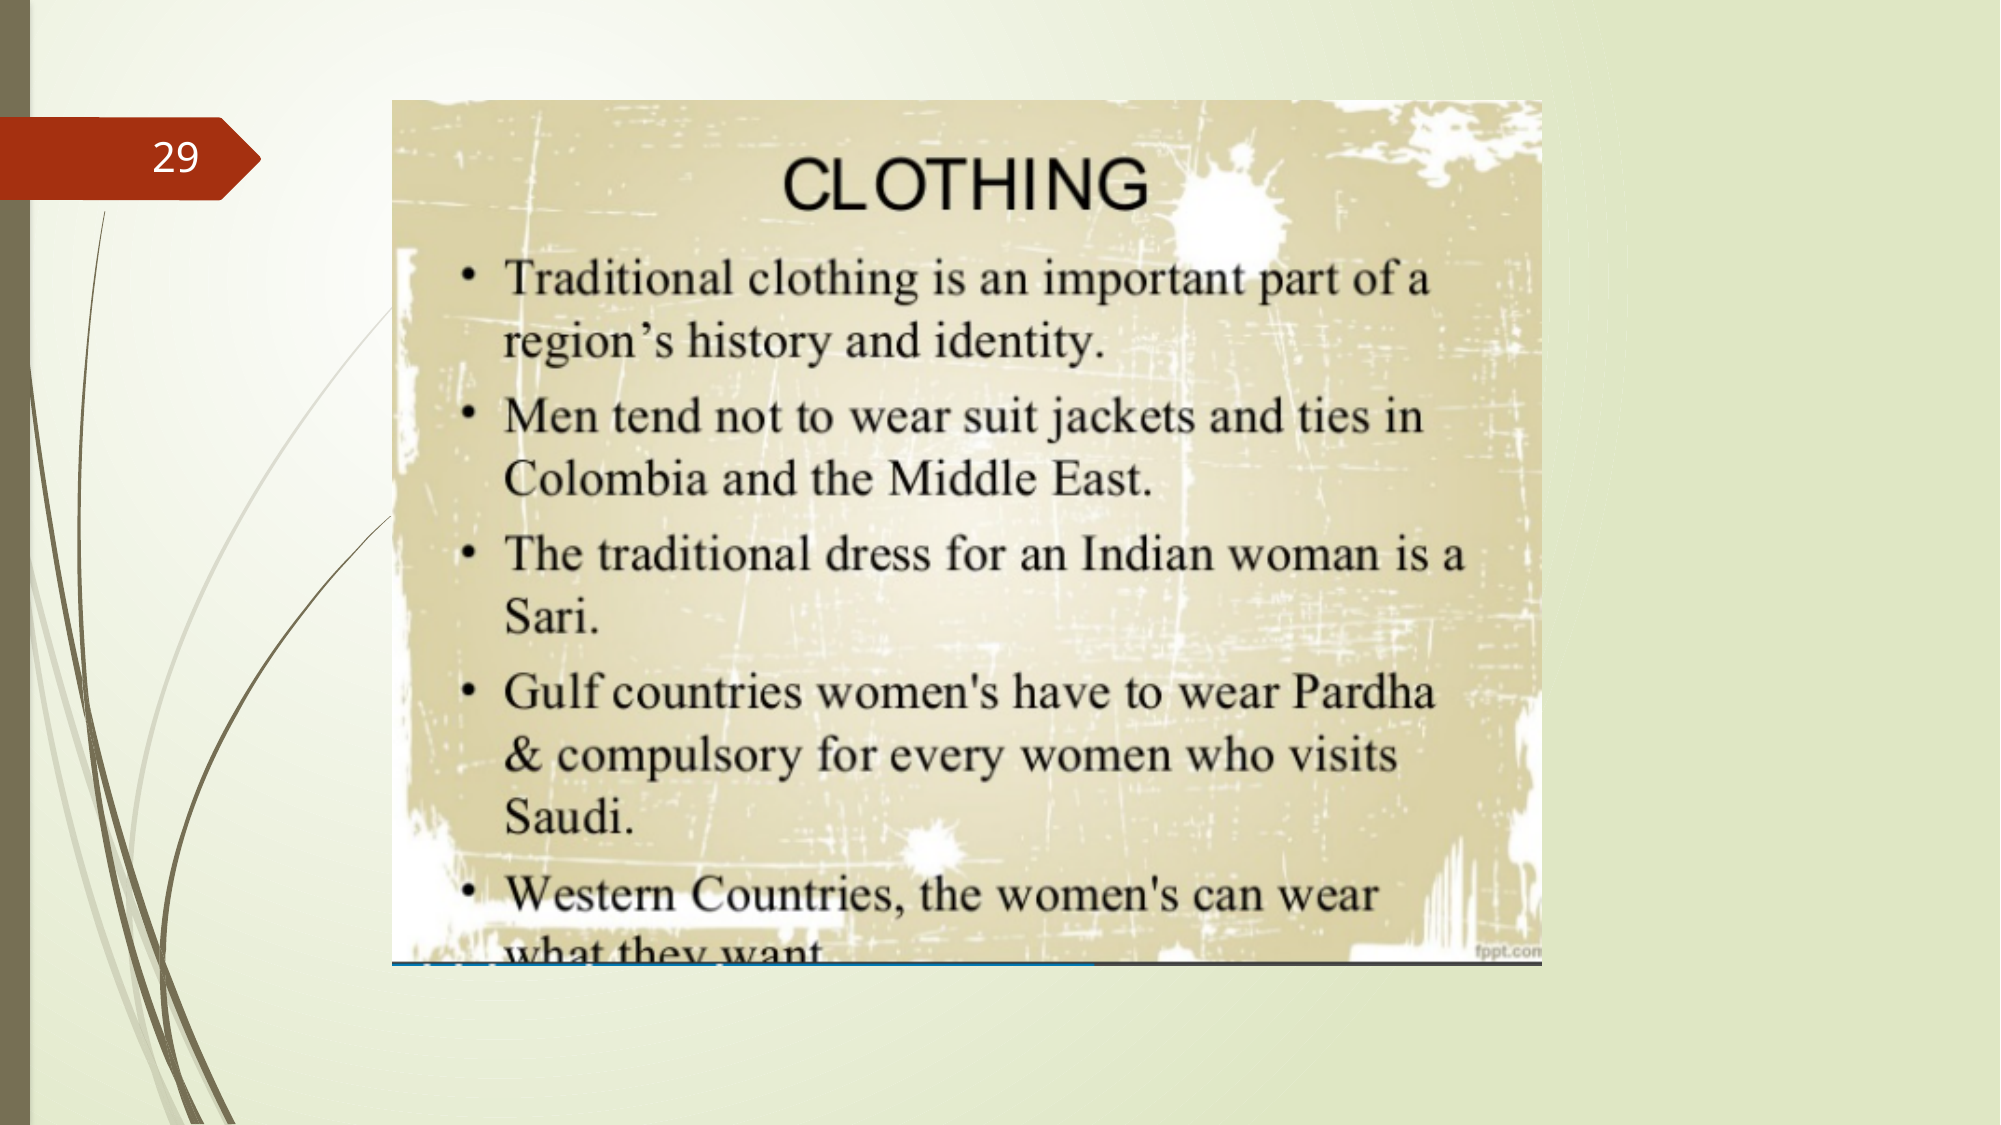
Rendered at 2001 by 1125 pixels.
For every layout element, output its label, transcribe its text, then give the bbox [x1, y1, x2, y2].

slide_number 29 [87, 129, 216, 190]
picture [391, 100, 1543, 966]
